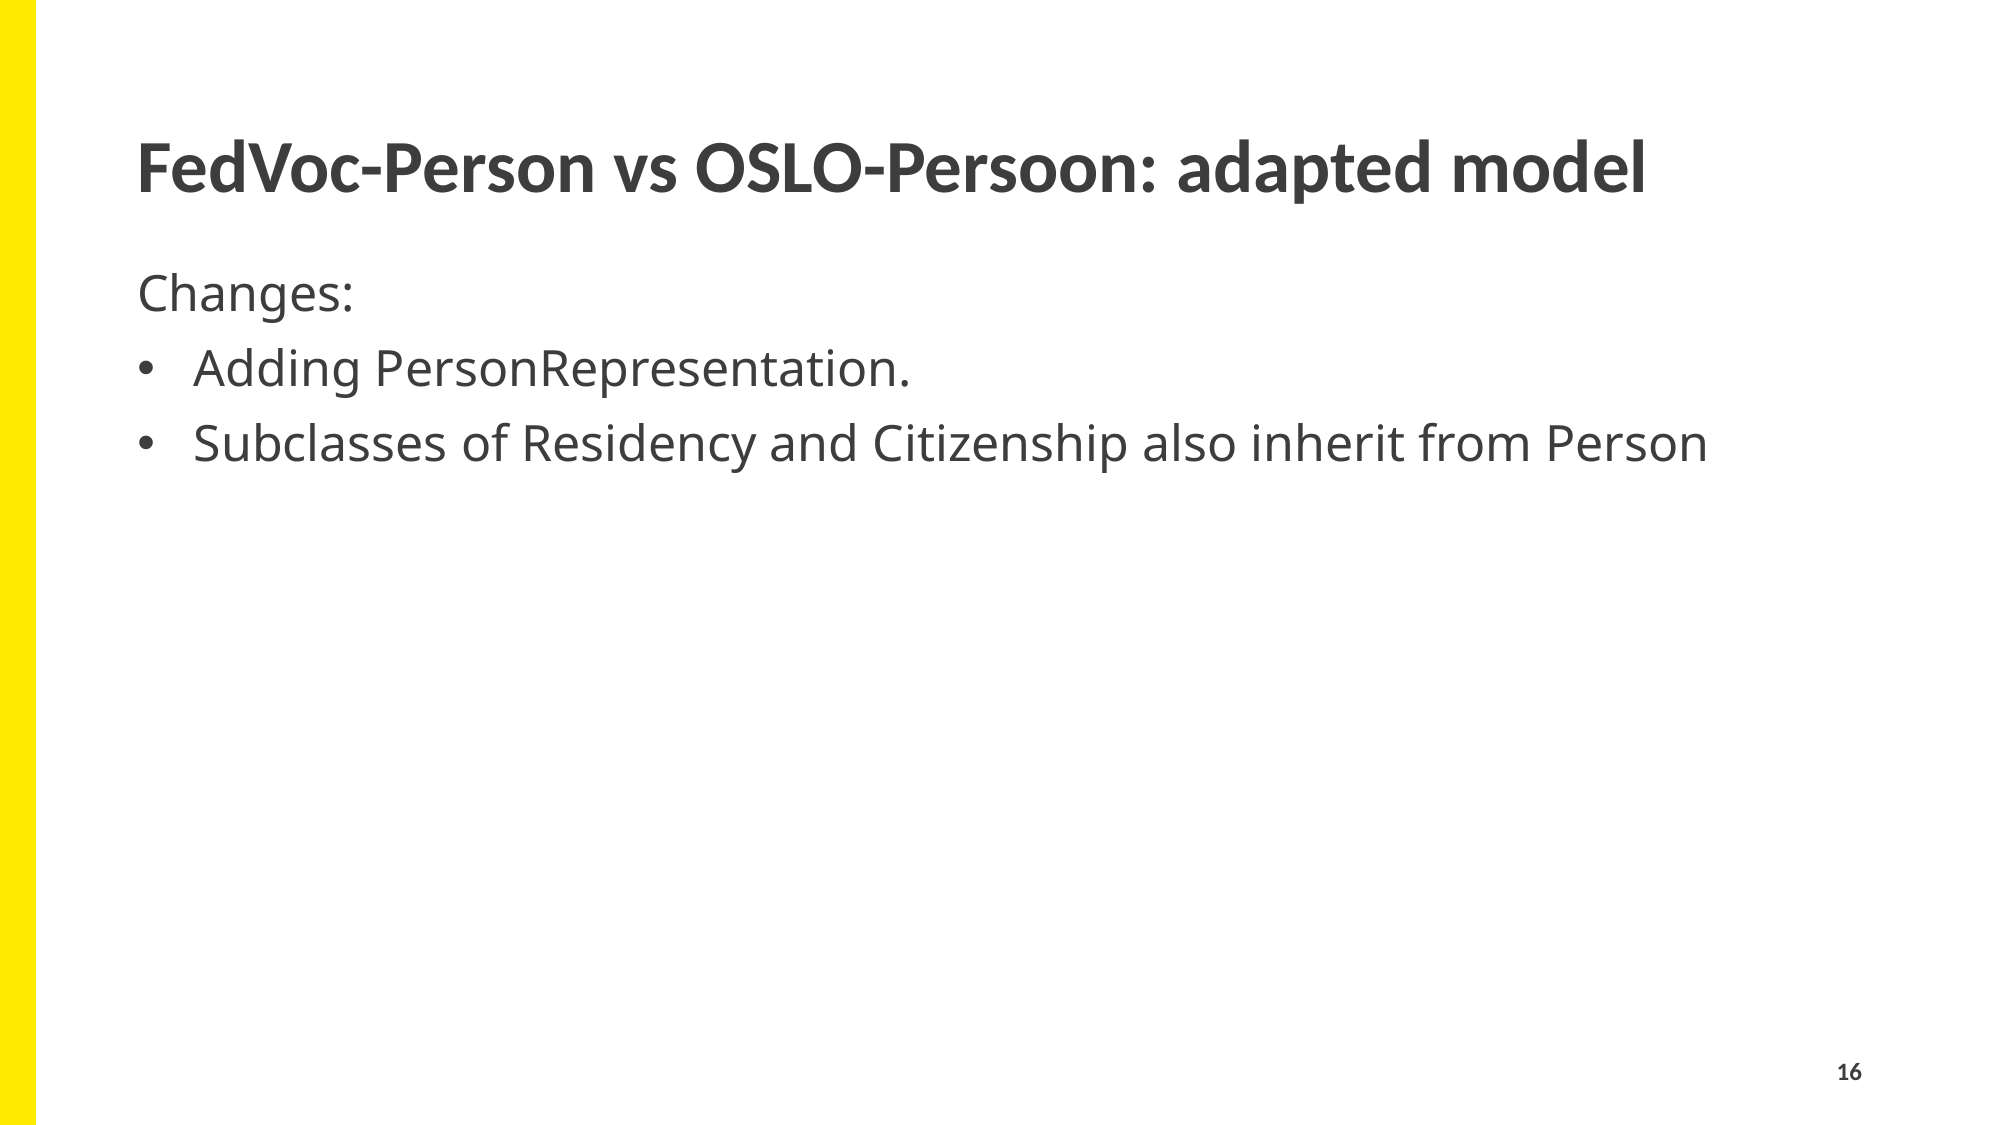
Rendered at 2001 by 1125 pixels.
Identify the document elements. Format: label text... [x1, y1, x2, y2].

title FedVoc-Person vs OSLO-Persoon: adapted model [137, 120, 1863, 237]
slide_number 16 [1724, 1040, 1863, 1101]
list Changes: Adding PersonRepresentation. Subclasses of Residency and Citizenship also inherit from Person [137, 261, 1863, 1014]
